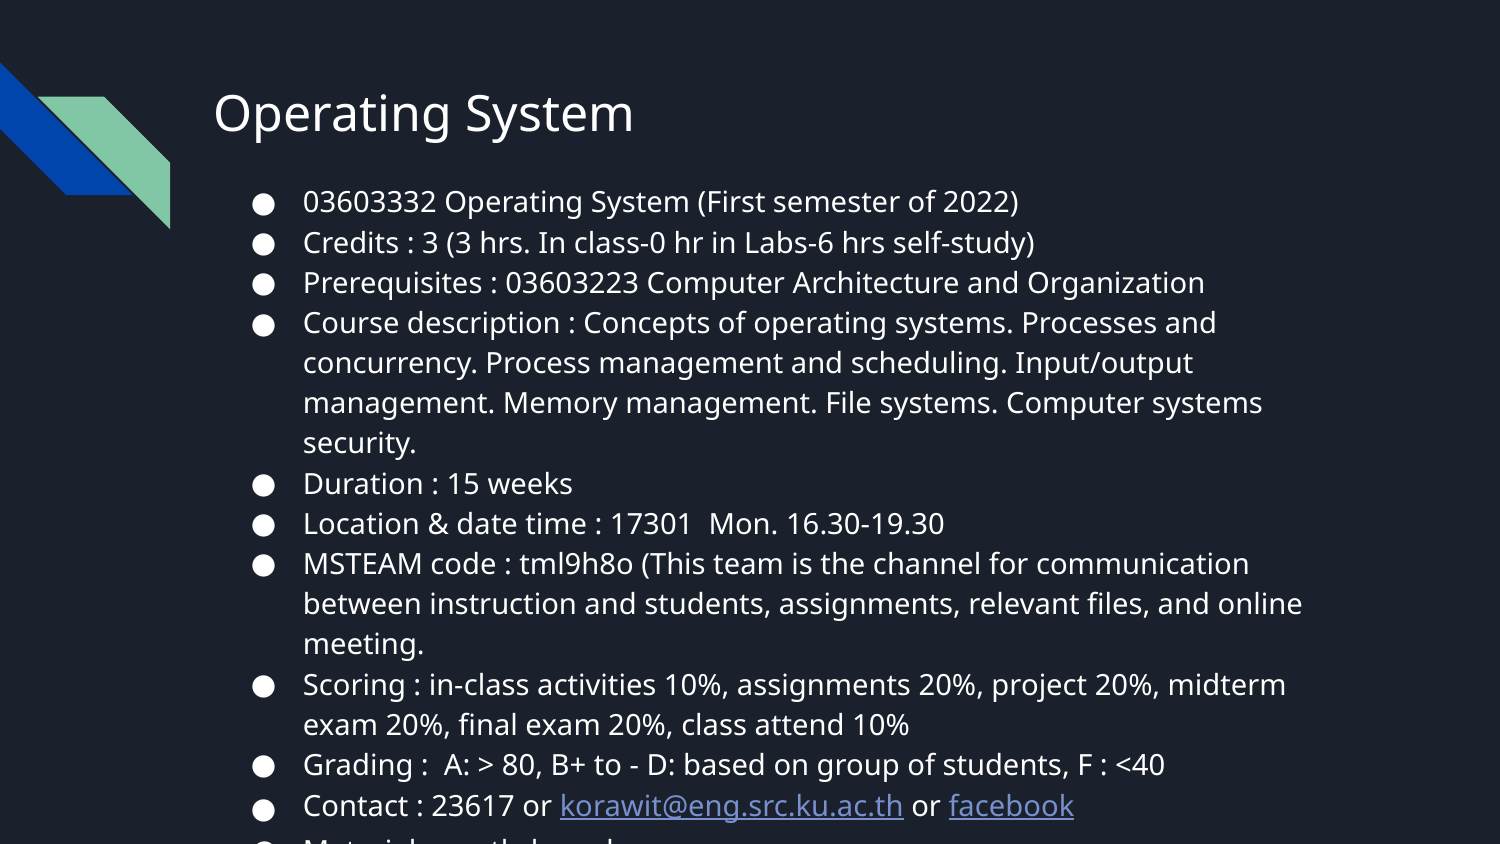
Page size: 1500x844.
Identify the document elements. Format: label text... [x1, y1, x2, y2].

title Operating System [198, 62, 1354, 213]
list 03603332 Operating System (First semester of 2022) Credits : 3 (3 hrs. In class-0 hr in Labs-6 hrs self-study) Prerequisites : 03603223 Computer Architecture and Organization Course description : Concepts of operating systems. Processes and concurrency. Process management and scheduling. Input/output management. Memory management. File systems. Computer systems security. Duration : 15 weeks Location & date time : 17301 Mon. 16.30-19.30 MSTEAM code : tml9h8o (This team is the channel for communication between instruction and students, assignments, relevant files, and online meeting. Scoring : in-class activities 10%, assignments 20%, project 20%, midterm exam 20%, final exam 20%, class attend 10% Grading : A: > 80, B+ to - D: based on group of students, F : <40 Contact : 23617 or korawit@eng.src.ku.ac.th or facebook Material: mostly based on Operating Systems: Three Easy Pieces (wisc.edu) [212, 163, 1368, 810]
